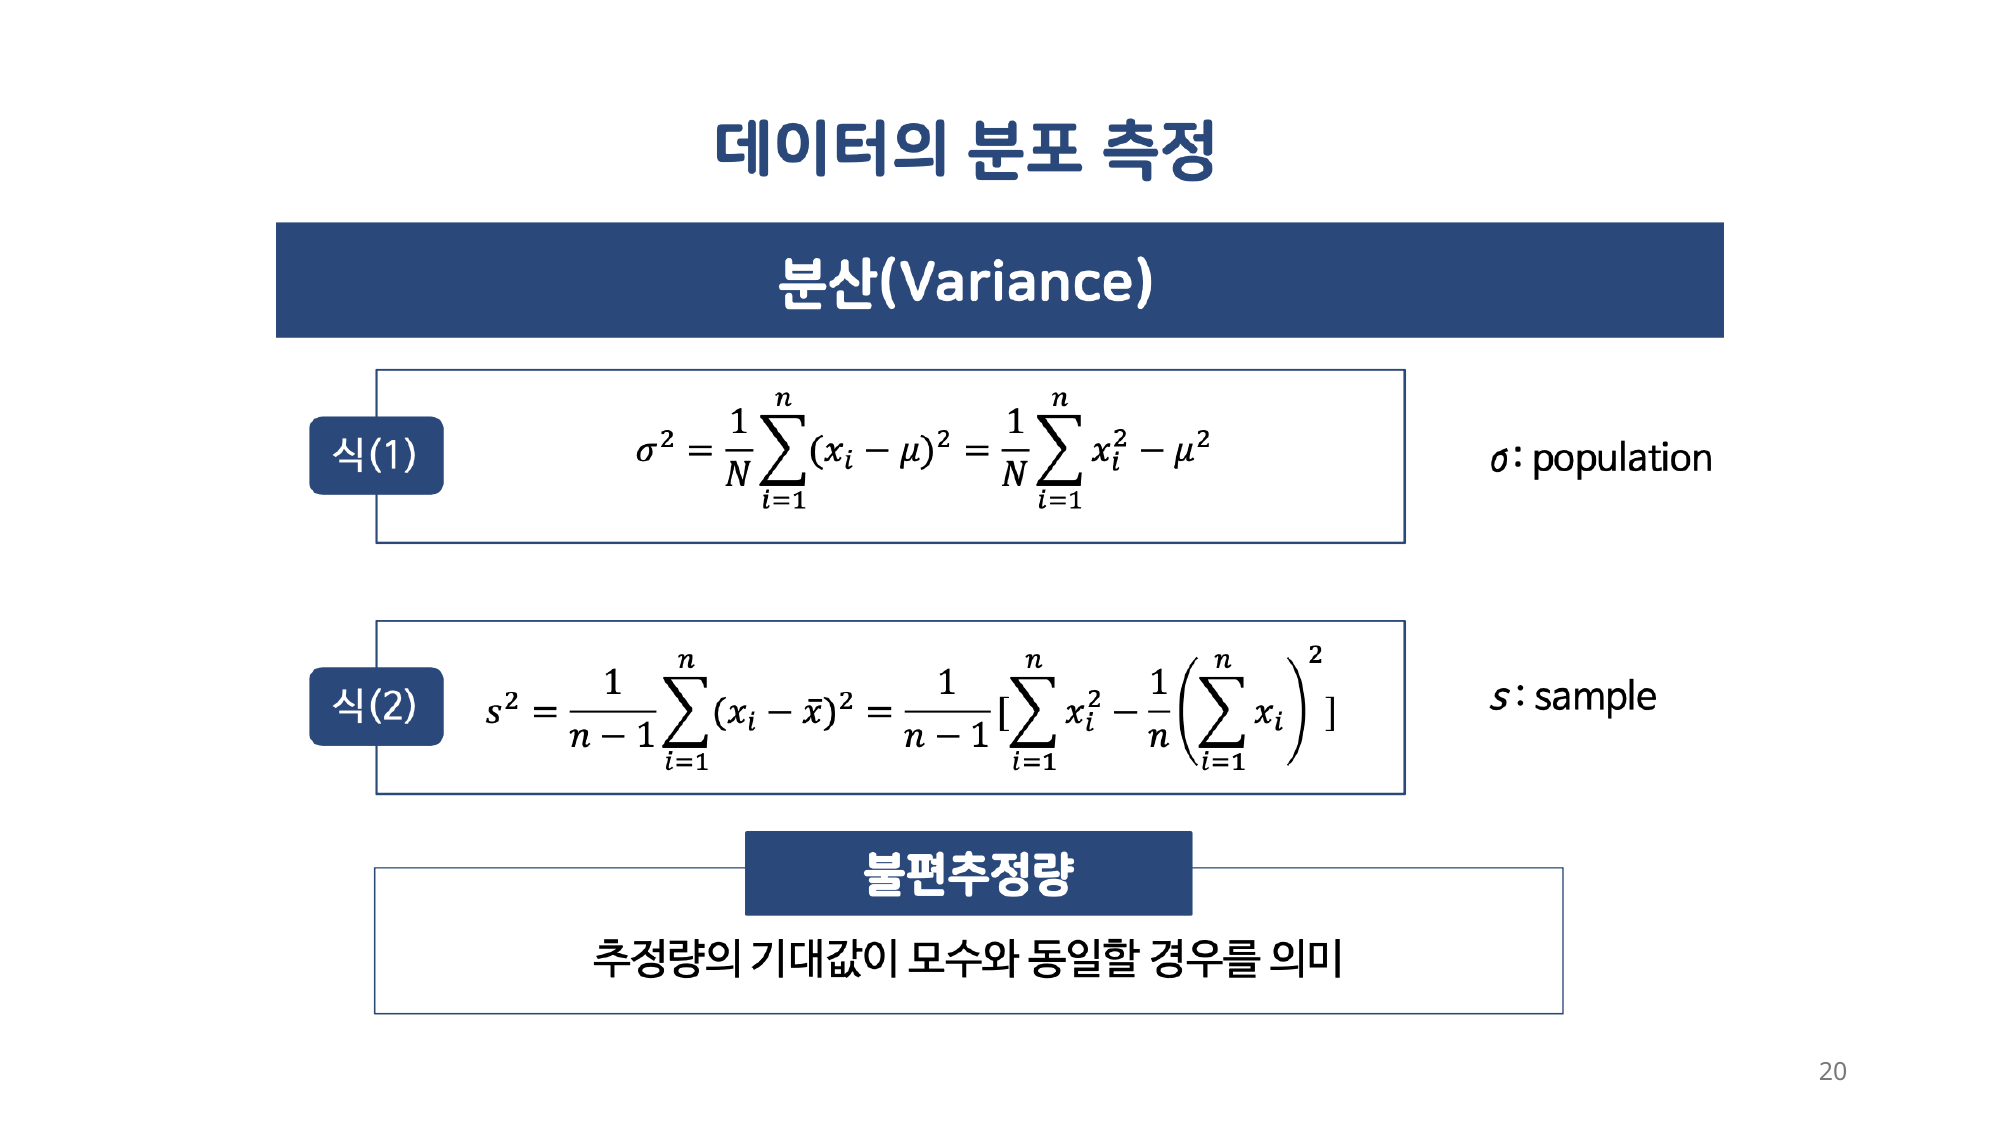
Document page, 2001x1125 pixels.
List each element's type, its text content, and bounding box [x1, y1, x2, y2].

picture [276, 100, 1724, 1024]
slide_number 20 [1412, 1042, 1863, 1103]
